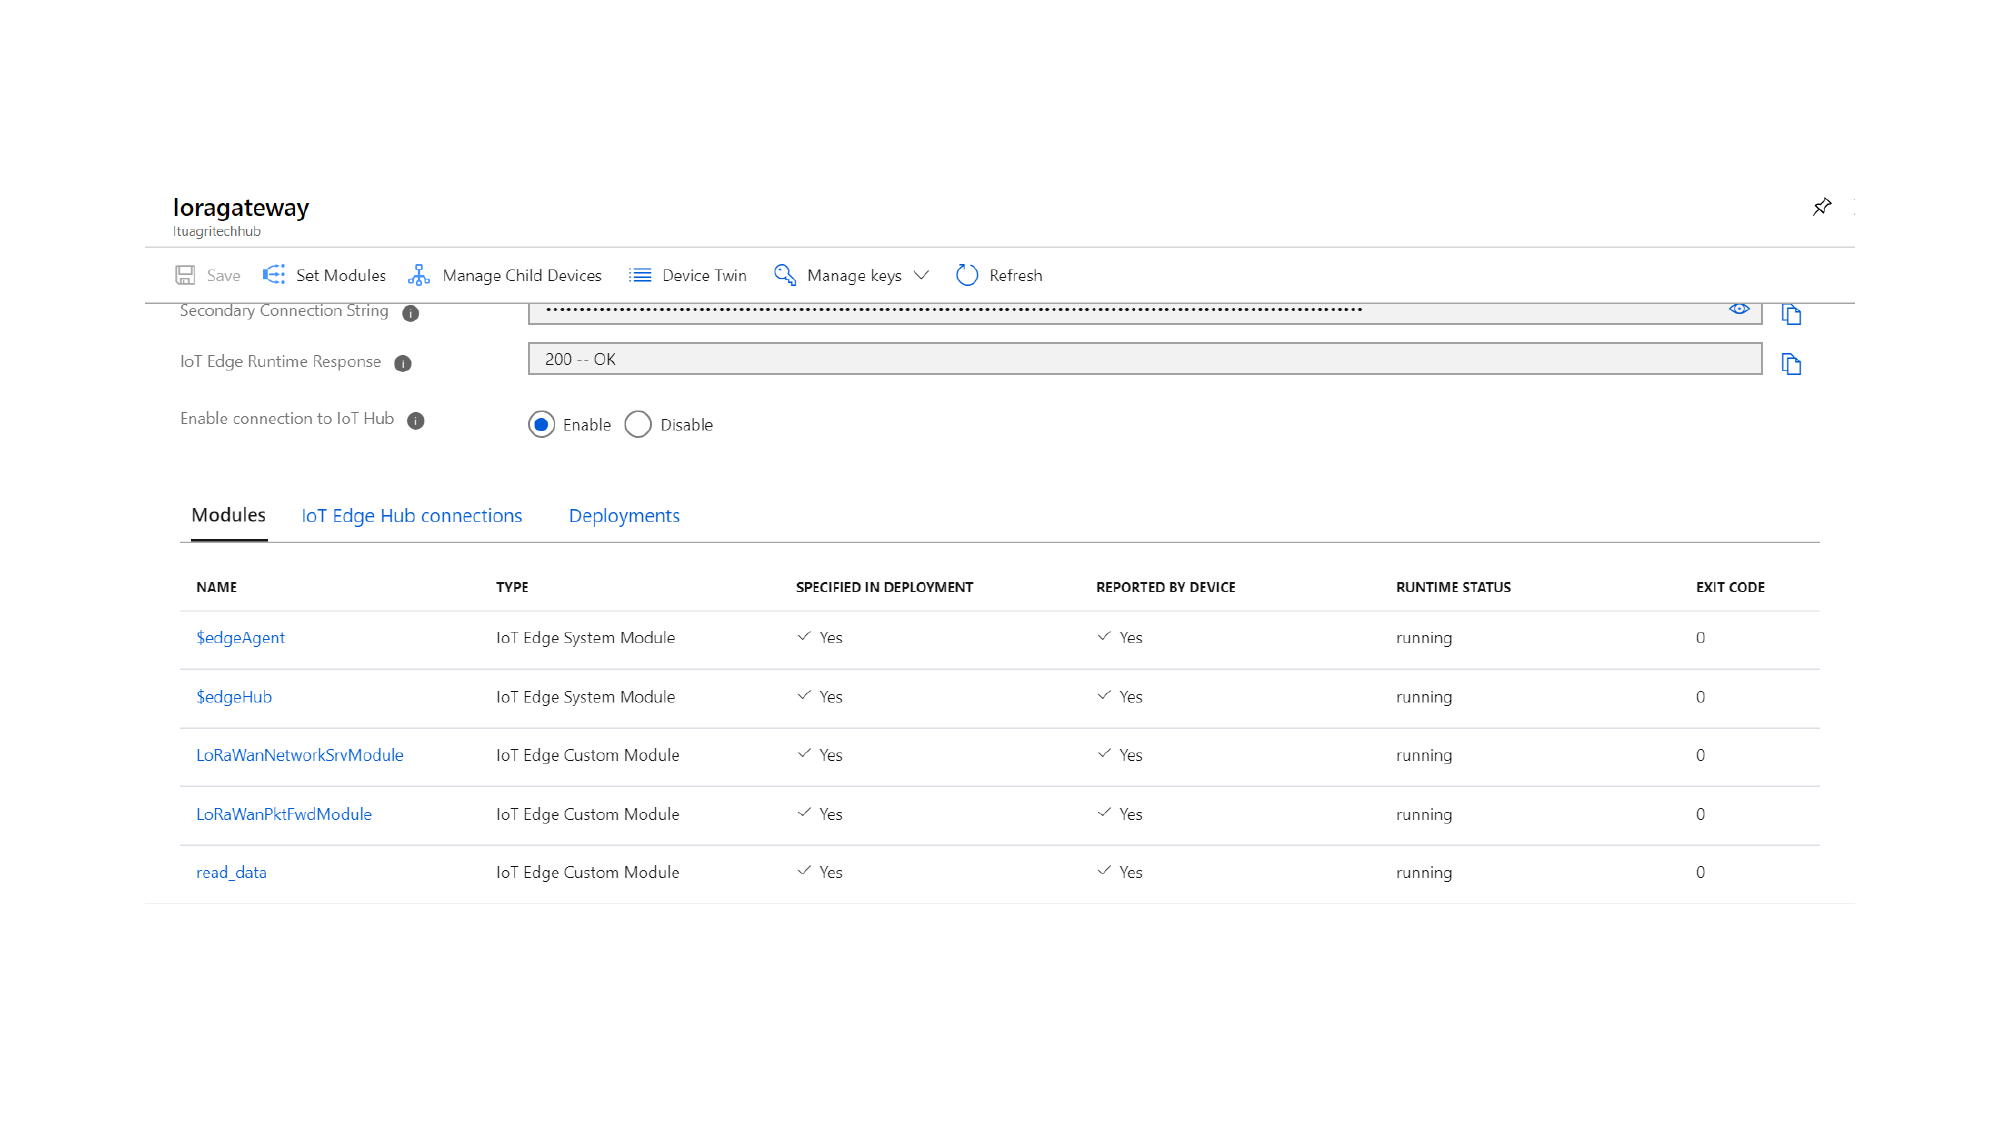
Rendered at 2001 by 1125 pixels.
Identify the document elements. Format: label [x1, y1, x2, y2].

list [145, 189, 1855, 904]
